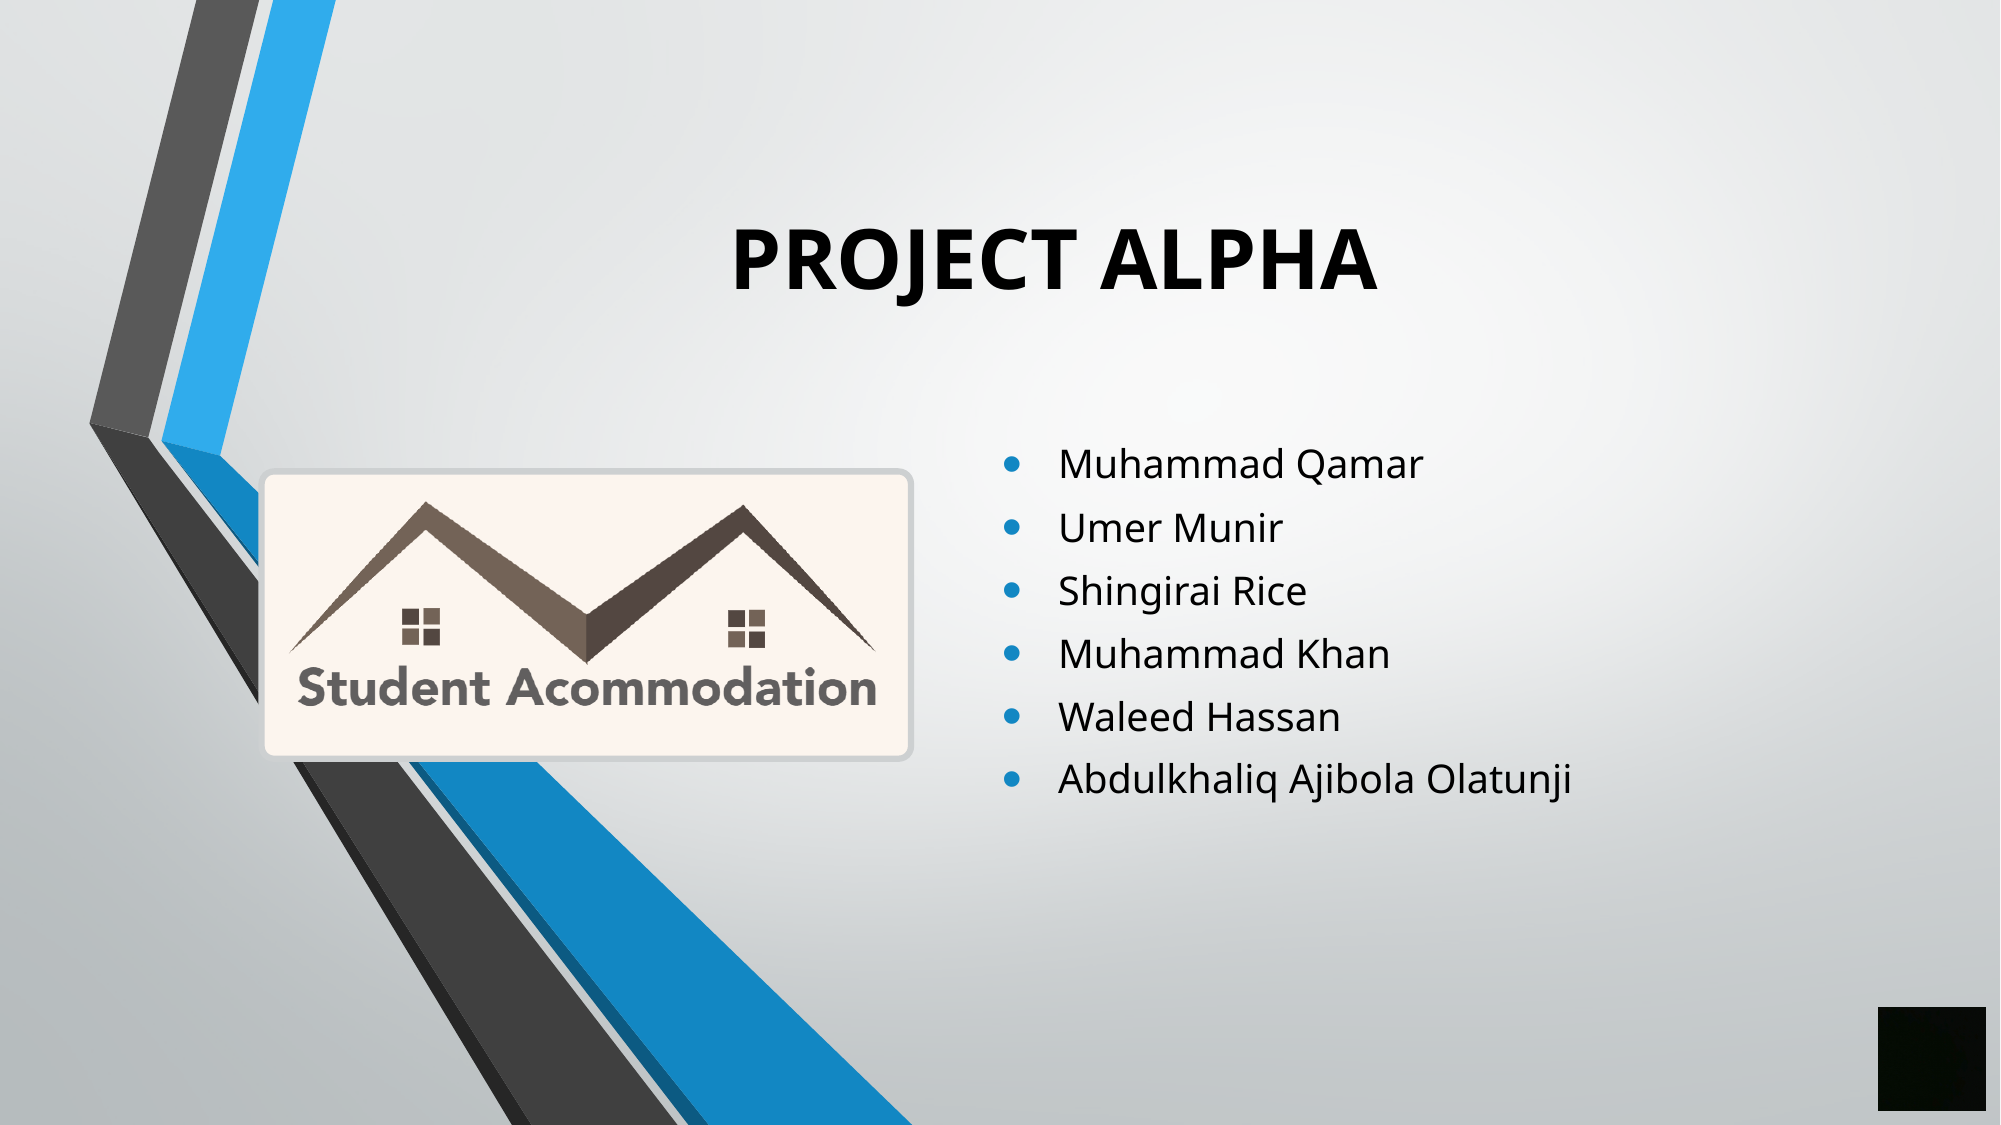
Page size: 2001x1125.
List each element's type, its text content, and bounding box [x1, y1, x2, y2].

picture [261, 471, 912, 760]
title PROJECT ALPHA [243, 112, 1887, 400]
subtitle Muhammad Qamar Umer Munir Shingirai Rice Muhammad Khan Waleed Hassan Abdulkhaliq Ajibola Olatunji [986, 437, 1887, 950]
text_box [1877, 1006, 1987, 1112]
